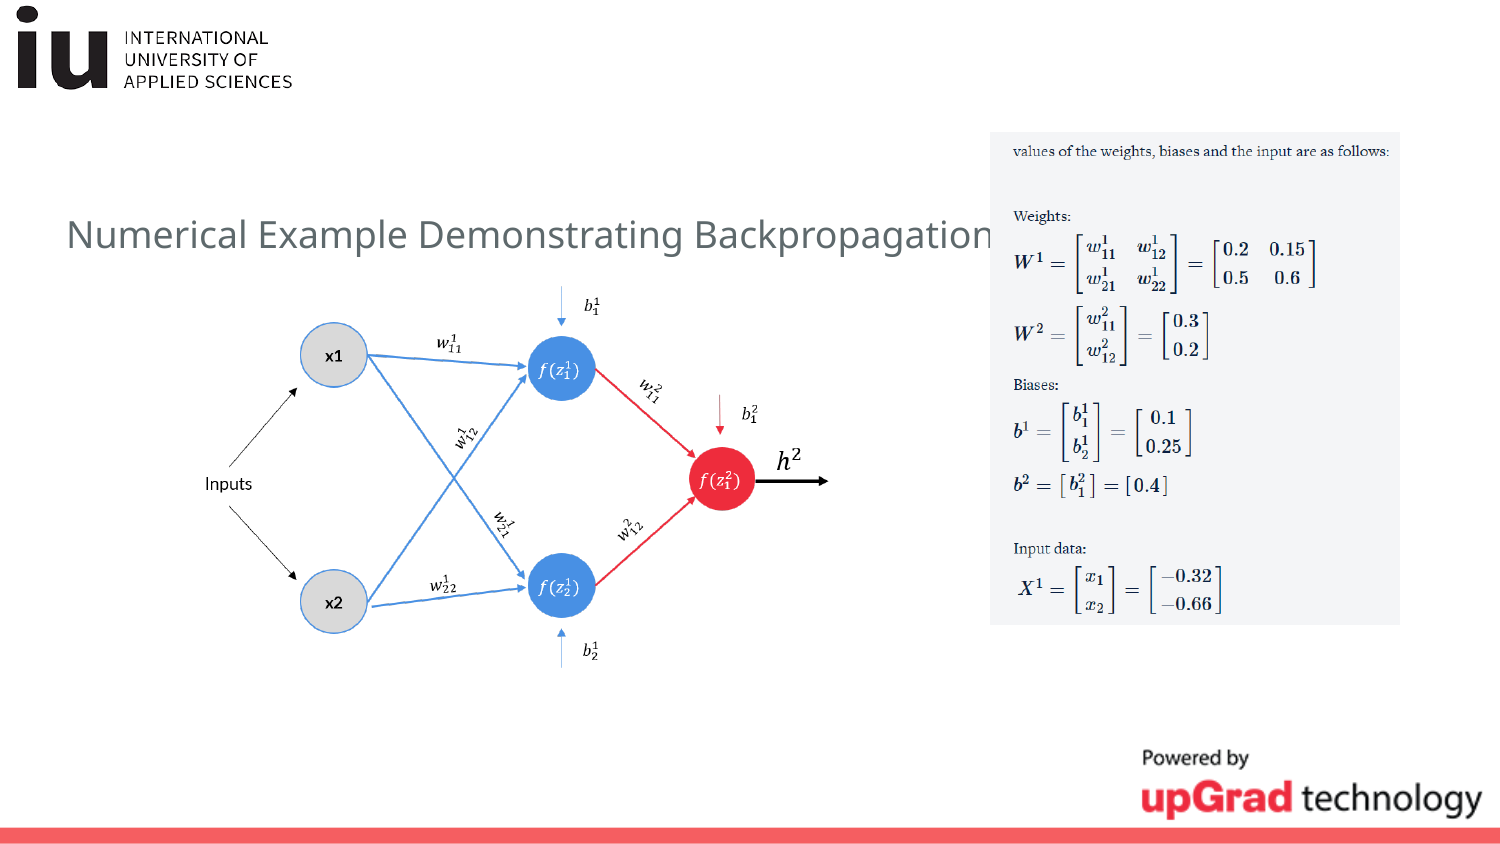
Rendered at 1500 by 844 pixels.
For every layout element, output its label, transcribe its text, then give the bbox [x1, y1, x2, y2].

picture [1124, 718, 1500, 844]
picture [990, 131, 1400, 625]
picture [12, 0, 296, 122]
picture [143, 286, 839, 668]
list Numerical Example Demonstrating Backpropagation: [51, 189, 1449, 750]
